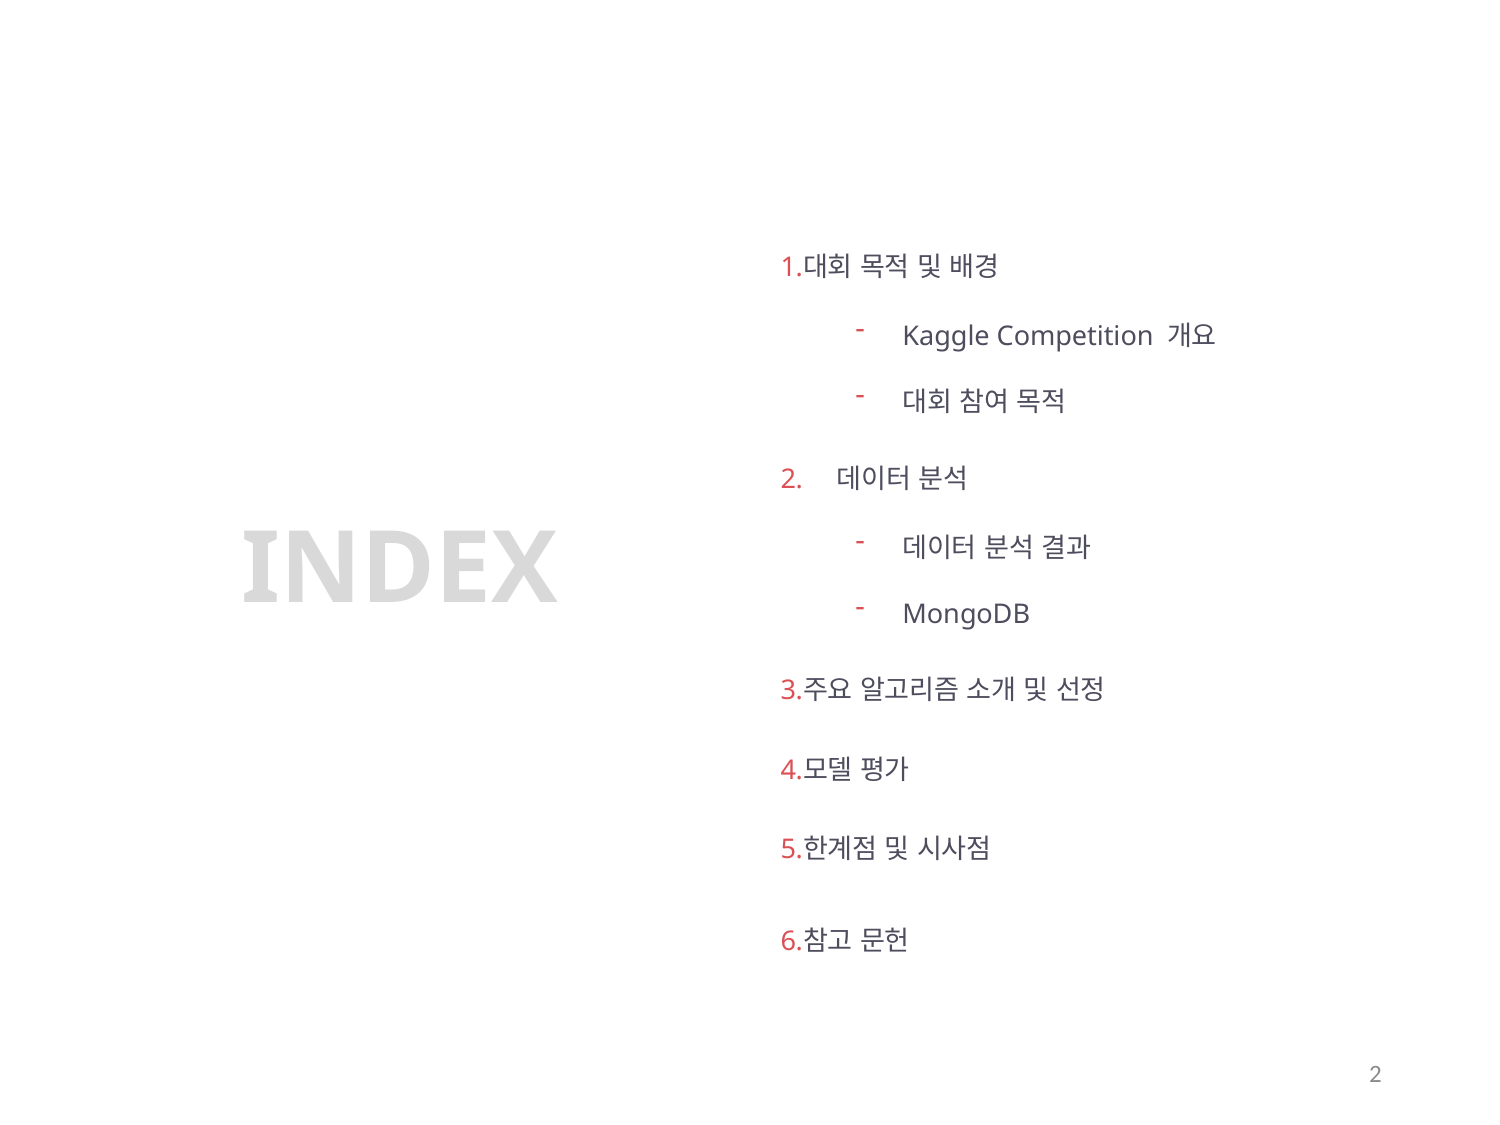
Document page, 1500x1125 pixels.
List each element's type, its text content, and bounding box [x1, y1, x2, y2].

slide_number 2 [1059, 1042, 1397, 1103]
text_box 대회 목적 및 배경 Kaggle Competition 개요 대회 참여 목적 데이터 분석 데이터 분석 결과 MongoDB 주요 알고리즘 소개 및 선정 모델 평가 한계점 및 시사점 참고 문헌 [765, 245, 1430, 964]
text_box INDEX [217, 516, 608, 609]
